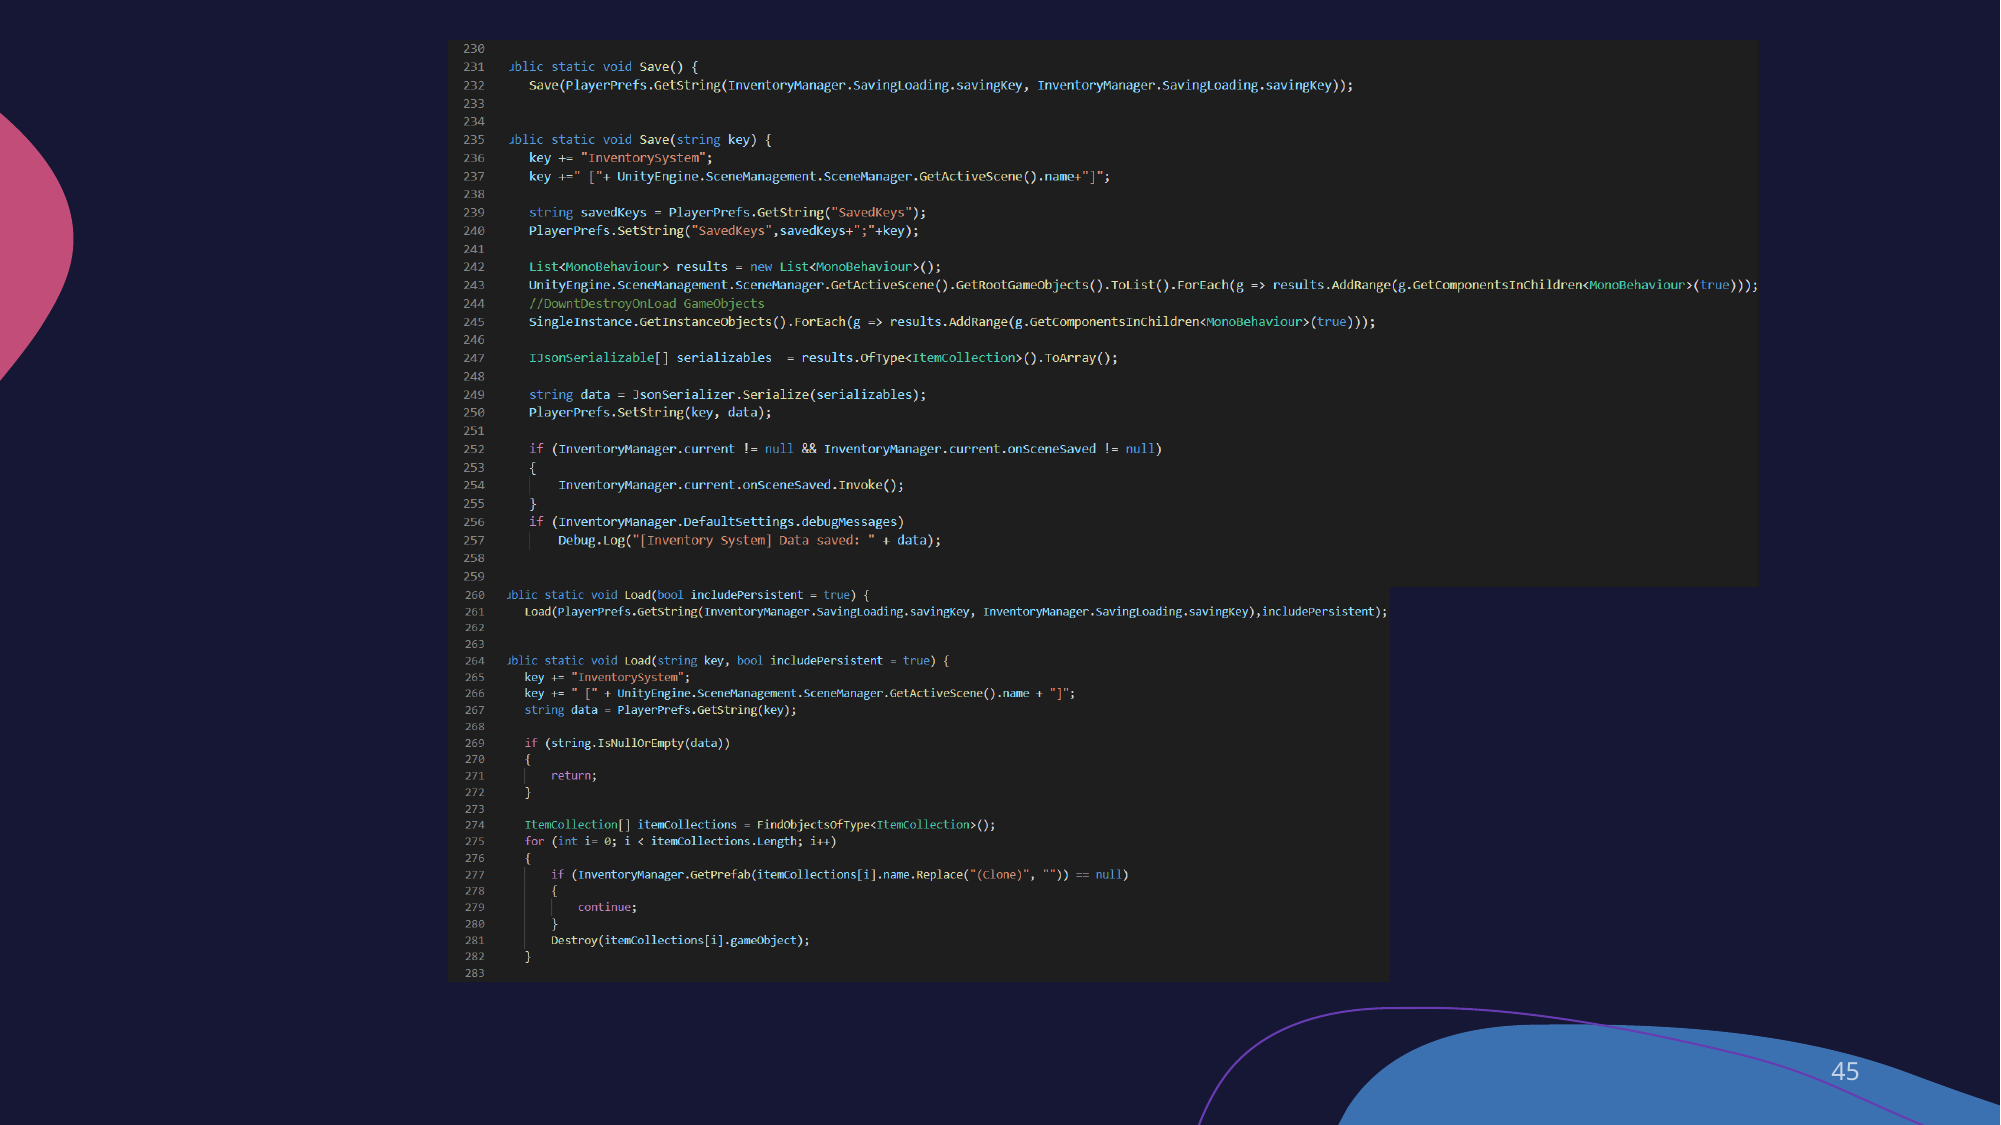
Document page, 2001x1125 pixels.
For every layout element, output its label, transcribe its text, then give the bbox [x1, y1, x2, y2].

slide_number 45 [1625, 1042, 1875, 1103]
picture [448, 40, 1759, 982]
